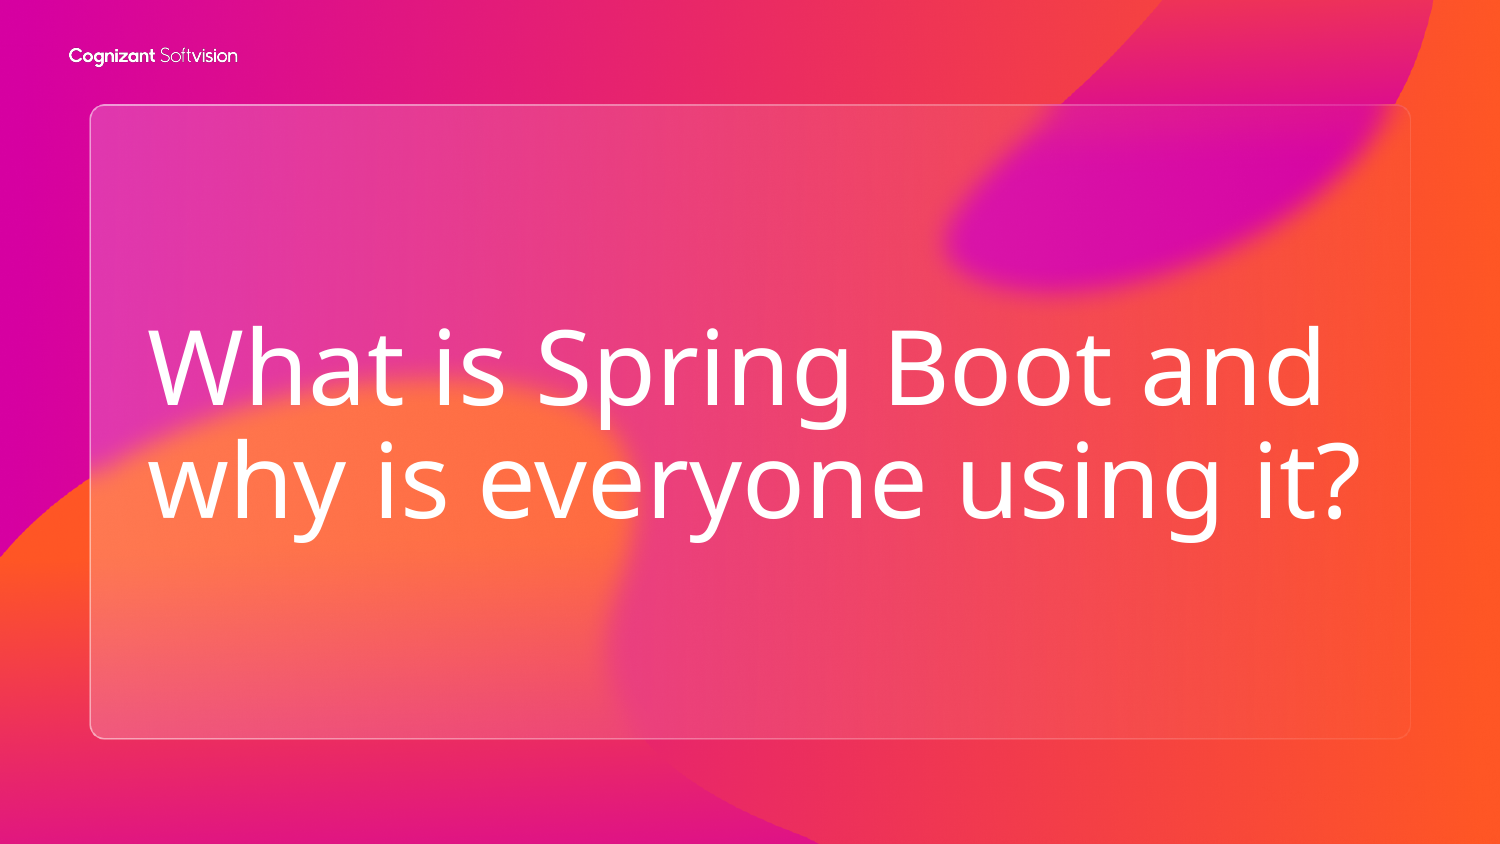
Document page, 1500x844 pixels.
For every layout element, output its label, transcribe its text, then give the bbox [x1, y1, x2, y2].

title What is Spring Boot and why is everyone using it? [147, 161, 1378, 696]
picture [0, 0, 1500, 844]
